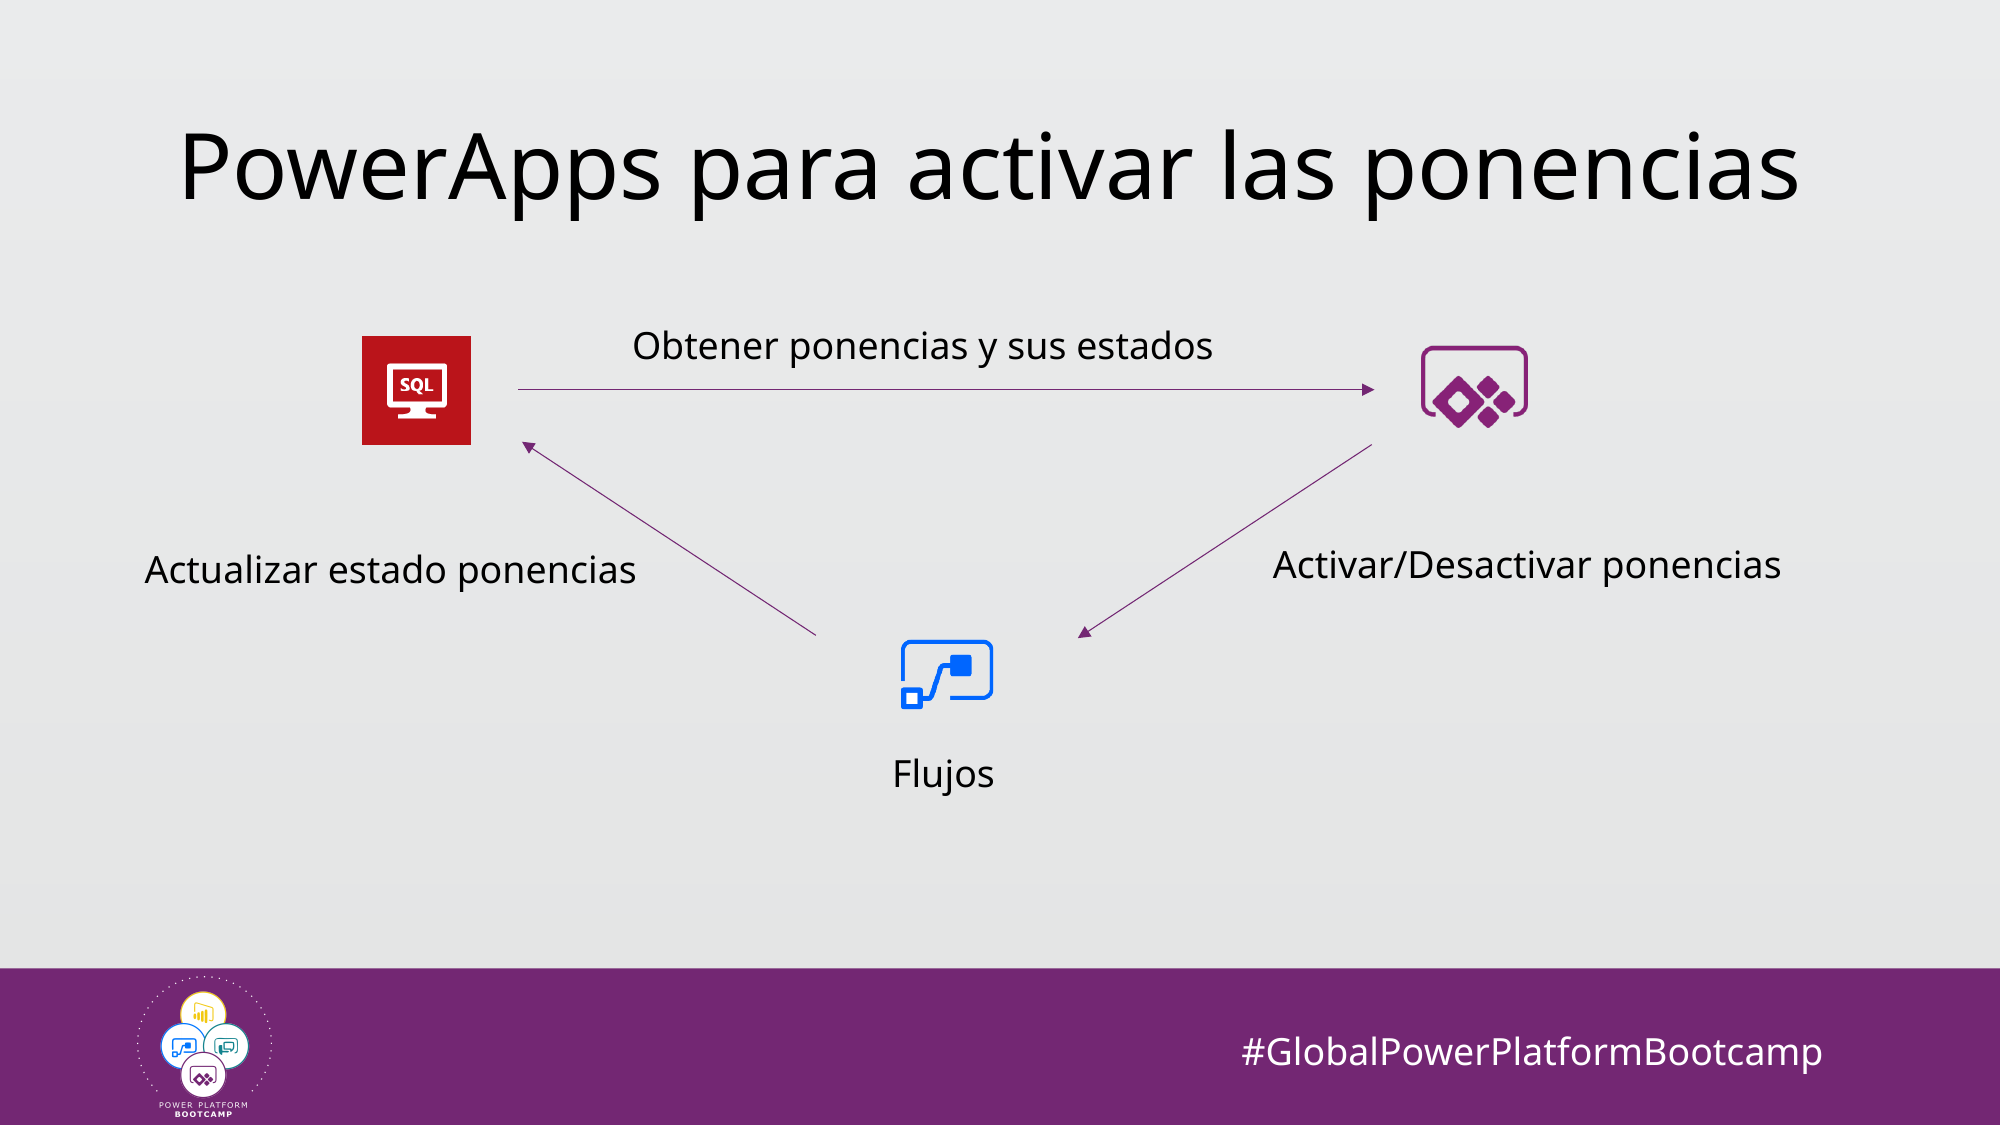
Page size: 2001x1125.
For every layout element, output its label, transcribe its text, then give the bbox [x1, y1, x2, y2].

picture [869, 597, 1025, 754]
picture [137, 976, 272, 1117]
picture [1328, 319, 1621, 454]
text_box Flujos [809, 747, 1078, 822]
text_box Obtener ponencias y sus estados [518, 319, 1328, 389]
text_box Activar/Desactivar ponencias [1372, 538, 1806, 613]
text_box Obtener ponencias y sus estados [518, 390, 1328, 394]
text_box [521, 441, 816, 636]
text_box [1077, 444, 1372, 639]
text_box PowerApps para activar las ponencias [162, 84, 1916, 254]
text_box Actualizar estado ponencias [112, 544, 521, 618]
picture [362, 336, 471, 445]
